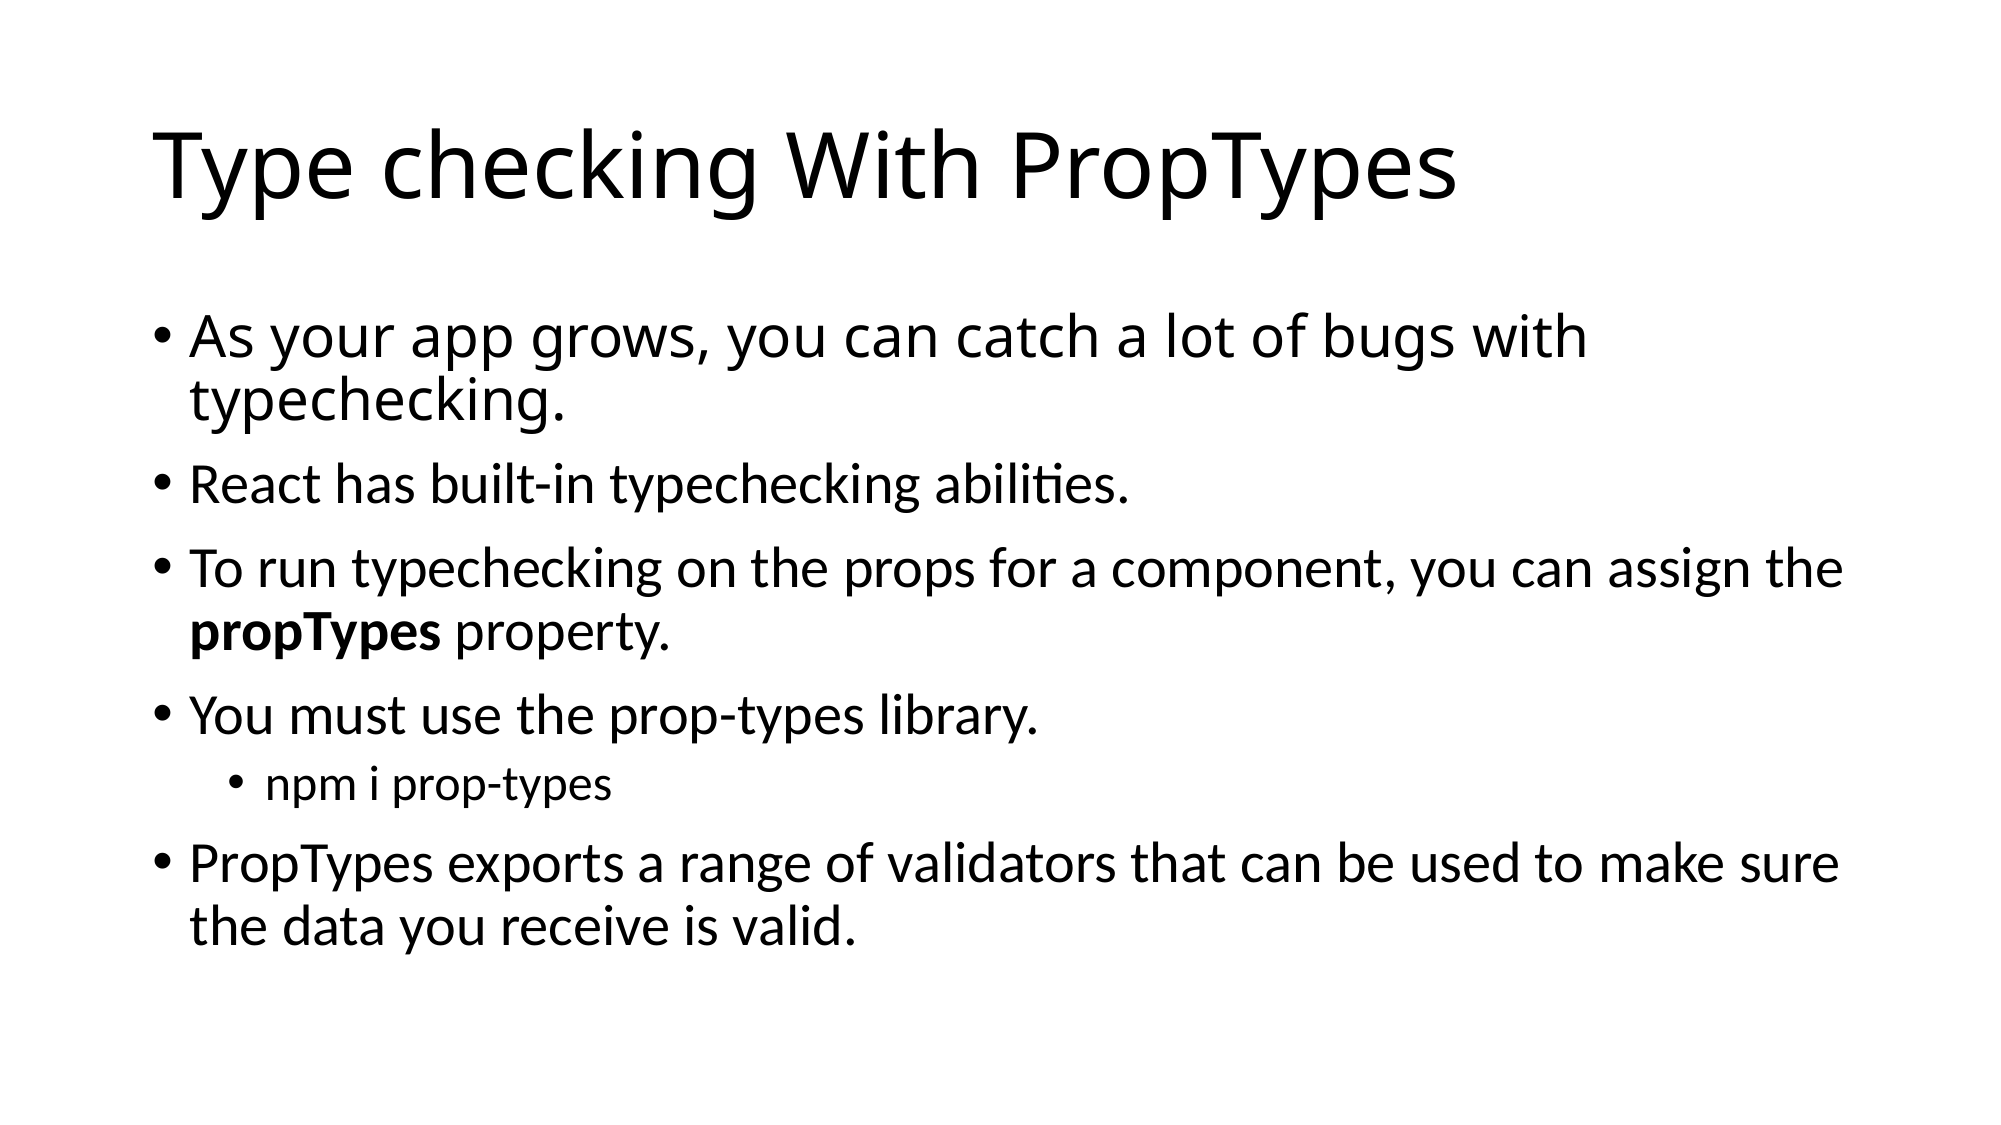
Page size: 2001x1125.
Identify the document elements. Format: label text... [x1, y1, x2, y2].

list As your app grows, you can catch a lot of bugs with typechecking. React has built-in typechecking abilities. To run typechecking on the props for a component, you can assign the propTypes property. You must use the prop-types library. npm i prop-types PropTypes exports a range of validators that can be used to make sure the data you receive is valid. [137, 299, 1863, 1014]
title Type checking With PropTypes [137, 59, 1863, 278]
